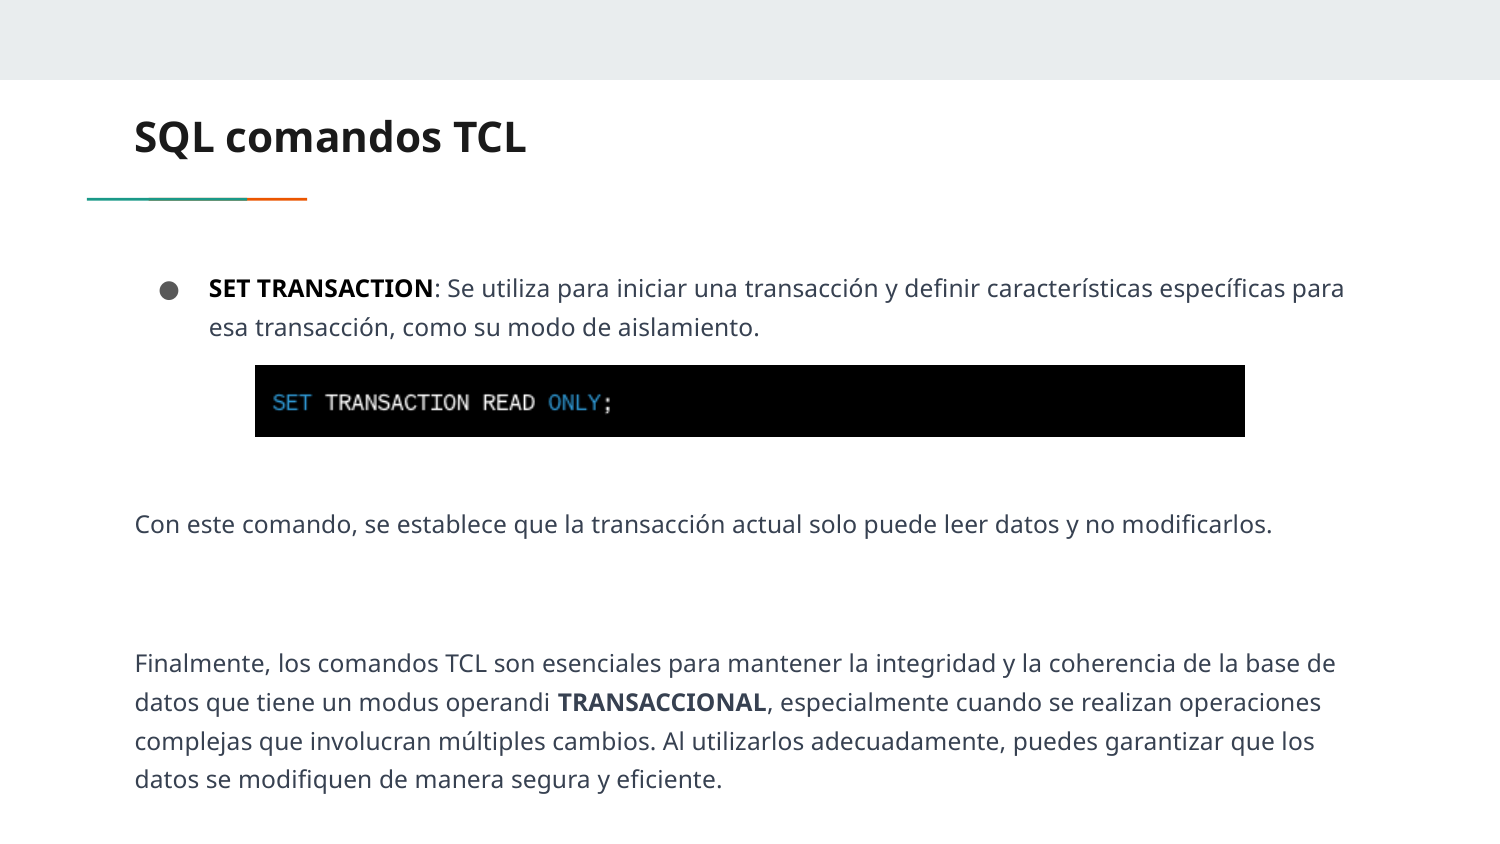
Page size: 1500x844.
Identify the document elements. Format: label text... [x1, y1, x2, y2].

picture [255, 364, 1245, 438]
list SET TRANSACTION: Se utiliza para iniciar una transacción y definir características específicas para esa transacción, como su modo de aislamiento. Con este comando, se establece que la transacción actual solo puede leer datos y no modificarlos. Finalmente, los comandos TCL son esenciales para mantener la integridad y la coherencia de la base de datos que tiene un modus operandi TRANSACCIONAL, especialmente cuando se realizan operaciones complejas que involucran múltiples cambios. Al utilizarlos adecuadamente, puedes garantizar que los datos se modifiquen de manera segura y eficiente. [119, 251, 1381, 816]
title SQL comandos TCL [119, 92, 1381, 180]
